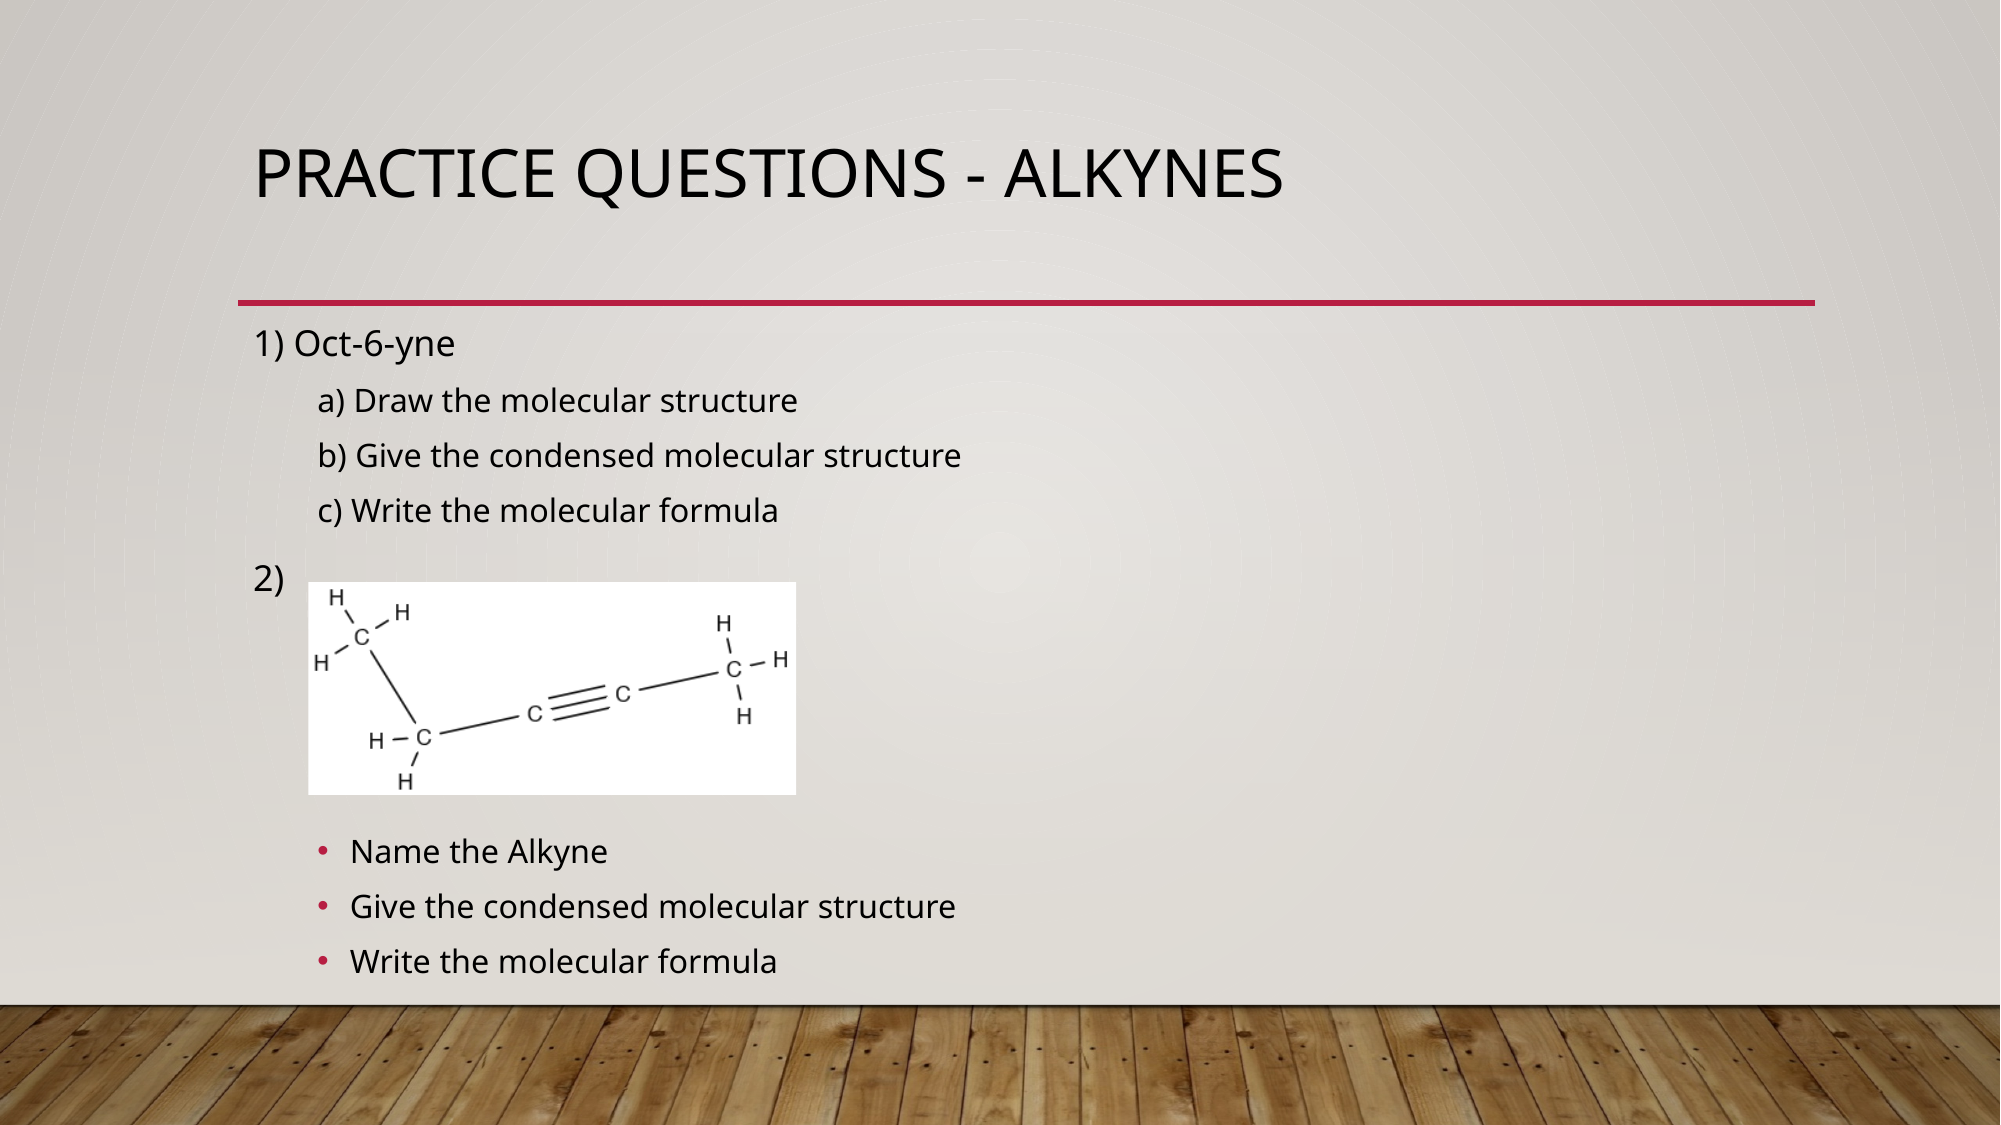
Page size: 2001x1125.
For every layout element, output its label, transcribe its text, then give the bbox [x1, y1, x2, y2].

picture [0, 1005, 2000, 1125]
picture [308, 582, 797, 795]
list 1) Oct-6-yne a) Draw the molecular structure b) Give the condensed molecular structure c) Write the molecular formula 2) Name the Alkyne Give the condensed molecular structure Write the molecular formula [238, 304, 1814, 993]
title Practice questions - Alkynes [238, 131, 1814, 304]
